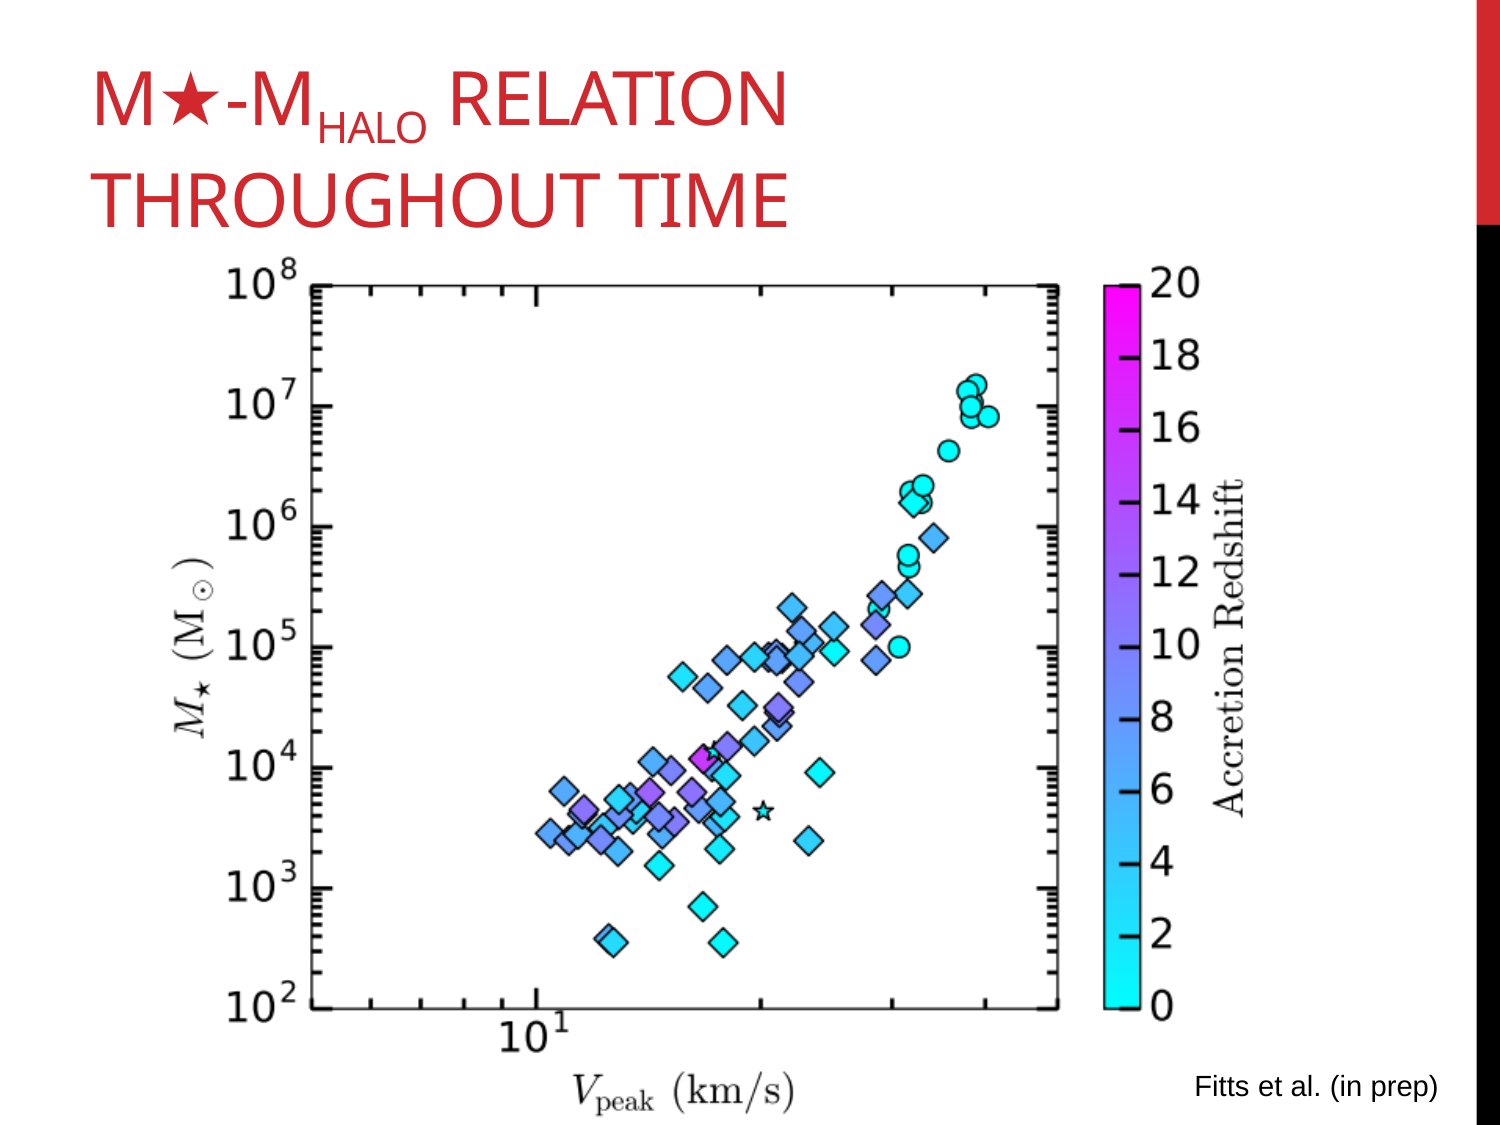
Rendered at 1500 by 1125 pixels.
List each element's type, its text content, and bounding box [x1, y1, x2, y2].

title M★-Mhalo relation throughout time [75, 25, 1025, 250]
text_box Fitts et al. (in prep) [1275, 1060, 1457, 1111]
picture [157, 249, 1267, 1125]
